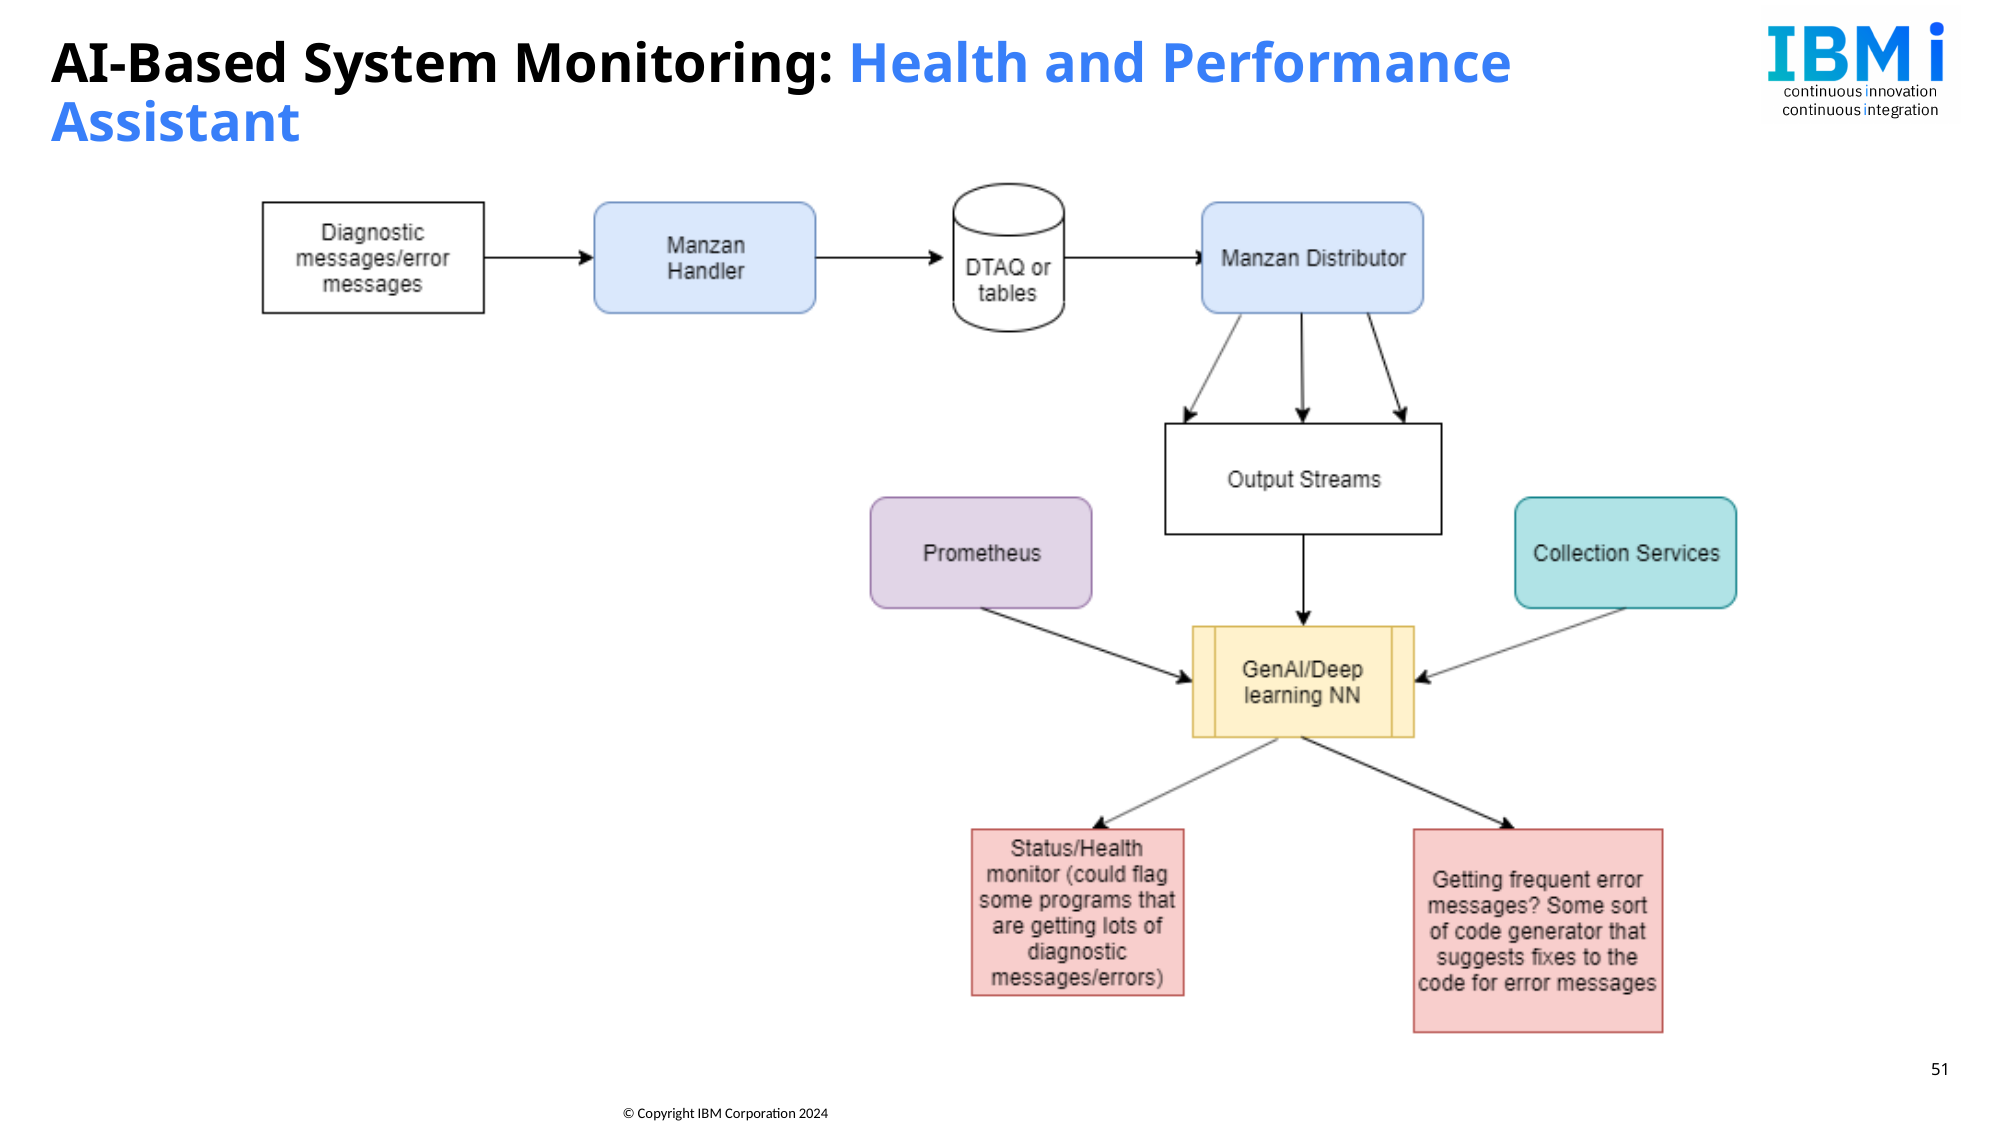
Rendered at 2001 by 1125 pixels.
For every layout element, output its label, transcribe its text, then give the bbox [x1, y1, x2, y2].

slide_number 51 [1500, 1055, 1950, 1086]
text_box AI-Based System Monitoring: Health and Performance Assistant [50, 36, 1721, 101]
picture [1761, 5, 1961, 124]
picture [244, 165, 1756, 1052]
